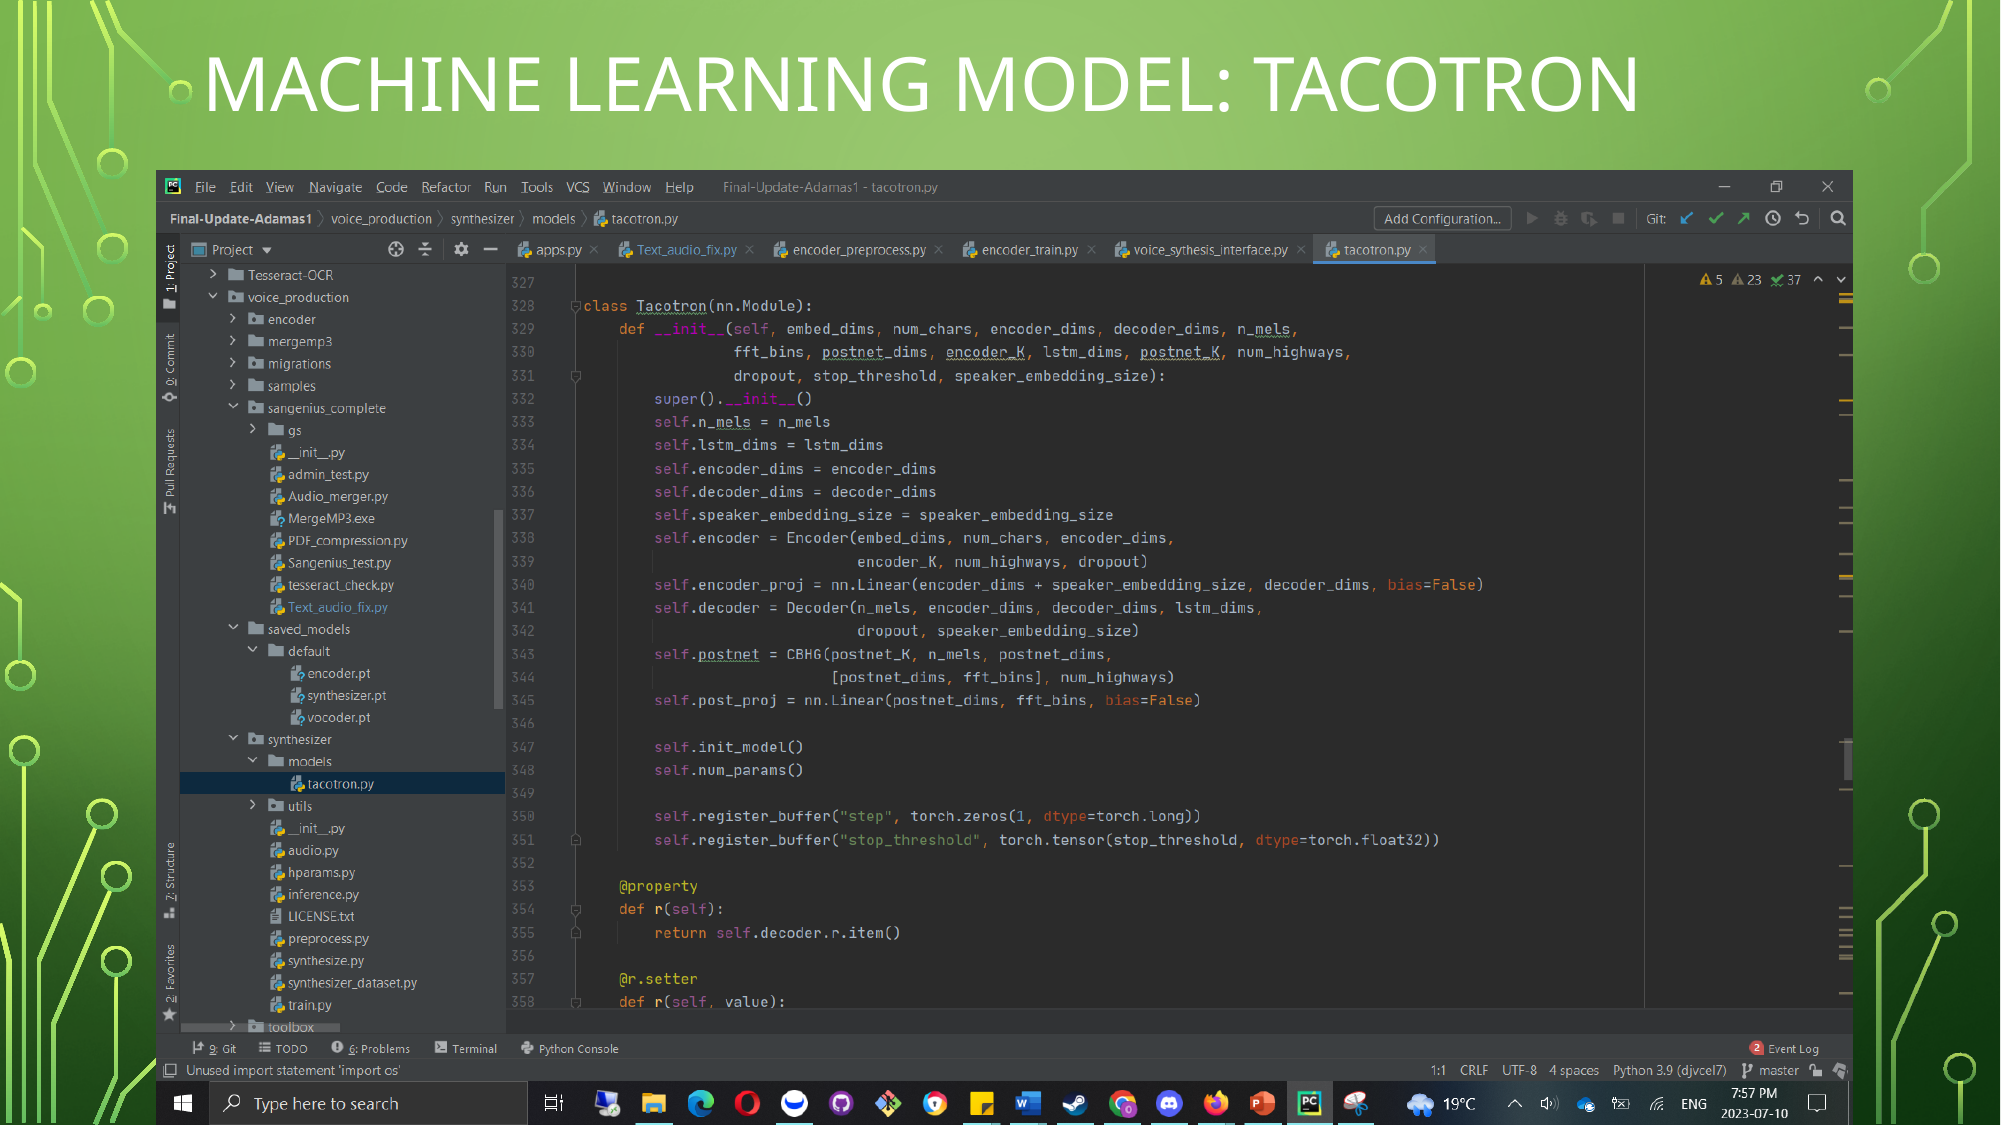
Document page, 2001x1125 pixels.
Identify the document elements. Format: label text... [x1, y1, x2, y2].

title Machine Learning model: Tacotron [187, 25, 1813, 149]
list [156, 170, 1854, 1125]
